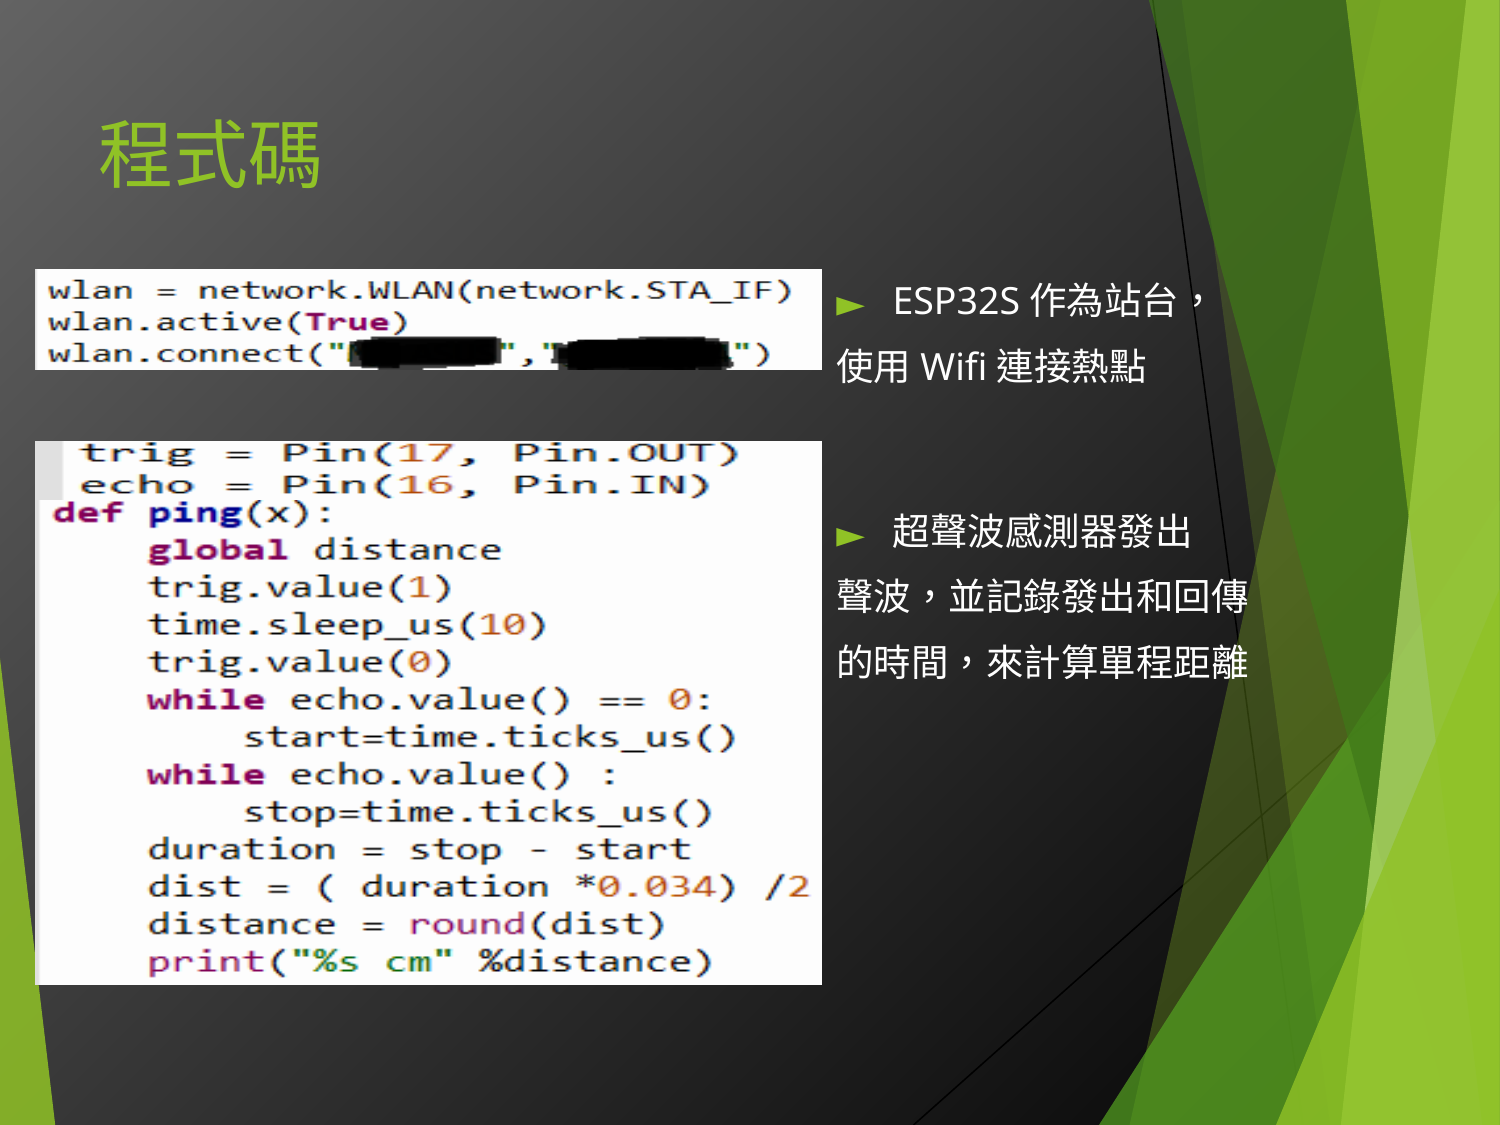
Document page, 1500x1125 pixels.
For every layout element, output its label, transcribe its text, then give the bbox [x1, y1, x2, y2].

title 程式碼 [83, 99, 1141, 269]
picture [35, 269, 822, 371]
text_box ESP32S作為站台， 使用Wifi連接熱點 [821, 269, 1500, 413]
picture [35, 441, 822, 985]
text_box 超聲波感測器發出 聲波，並記錄發出和回傳 的時間，來計算單程距離 [827, 499, 1500, 813]
